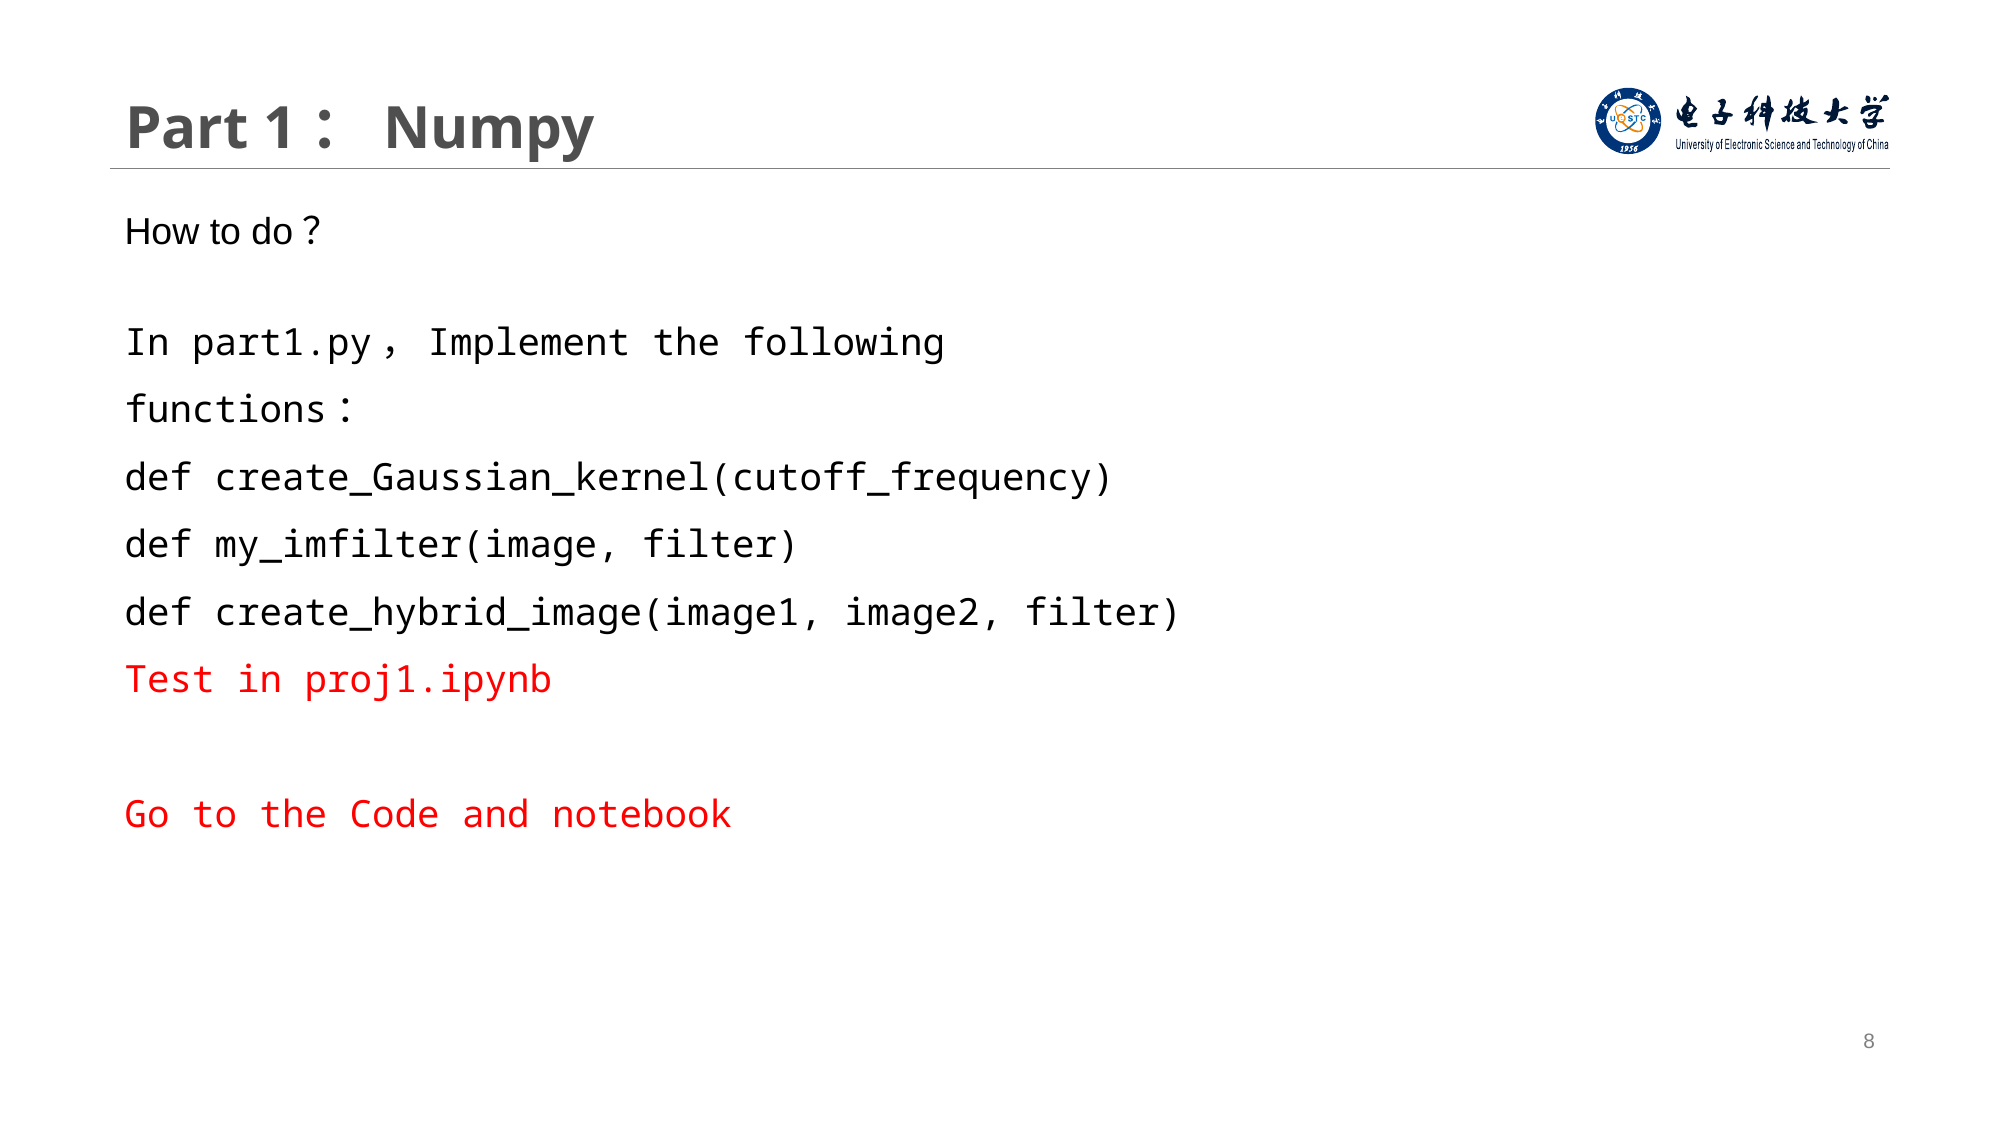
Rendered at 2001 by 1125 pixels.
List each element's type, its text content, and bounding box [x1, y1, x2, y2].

text_box In part1.py，Implement the following functions： def create_Gaussian_kernel(cutoff_frequency) def my_imfilter(image, filter) def create_hybrid_image(image1, image2, filter) Test in proj1.ipynb Go to the Code and notebook [109, 287, 1224, 843]
text_box How to do？ [109, 199, 1224, 260]
title Part 1：Numpy [109, 0, 1890, 169]
slide_number 8 [1412, 1023, 1890, 1058]
